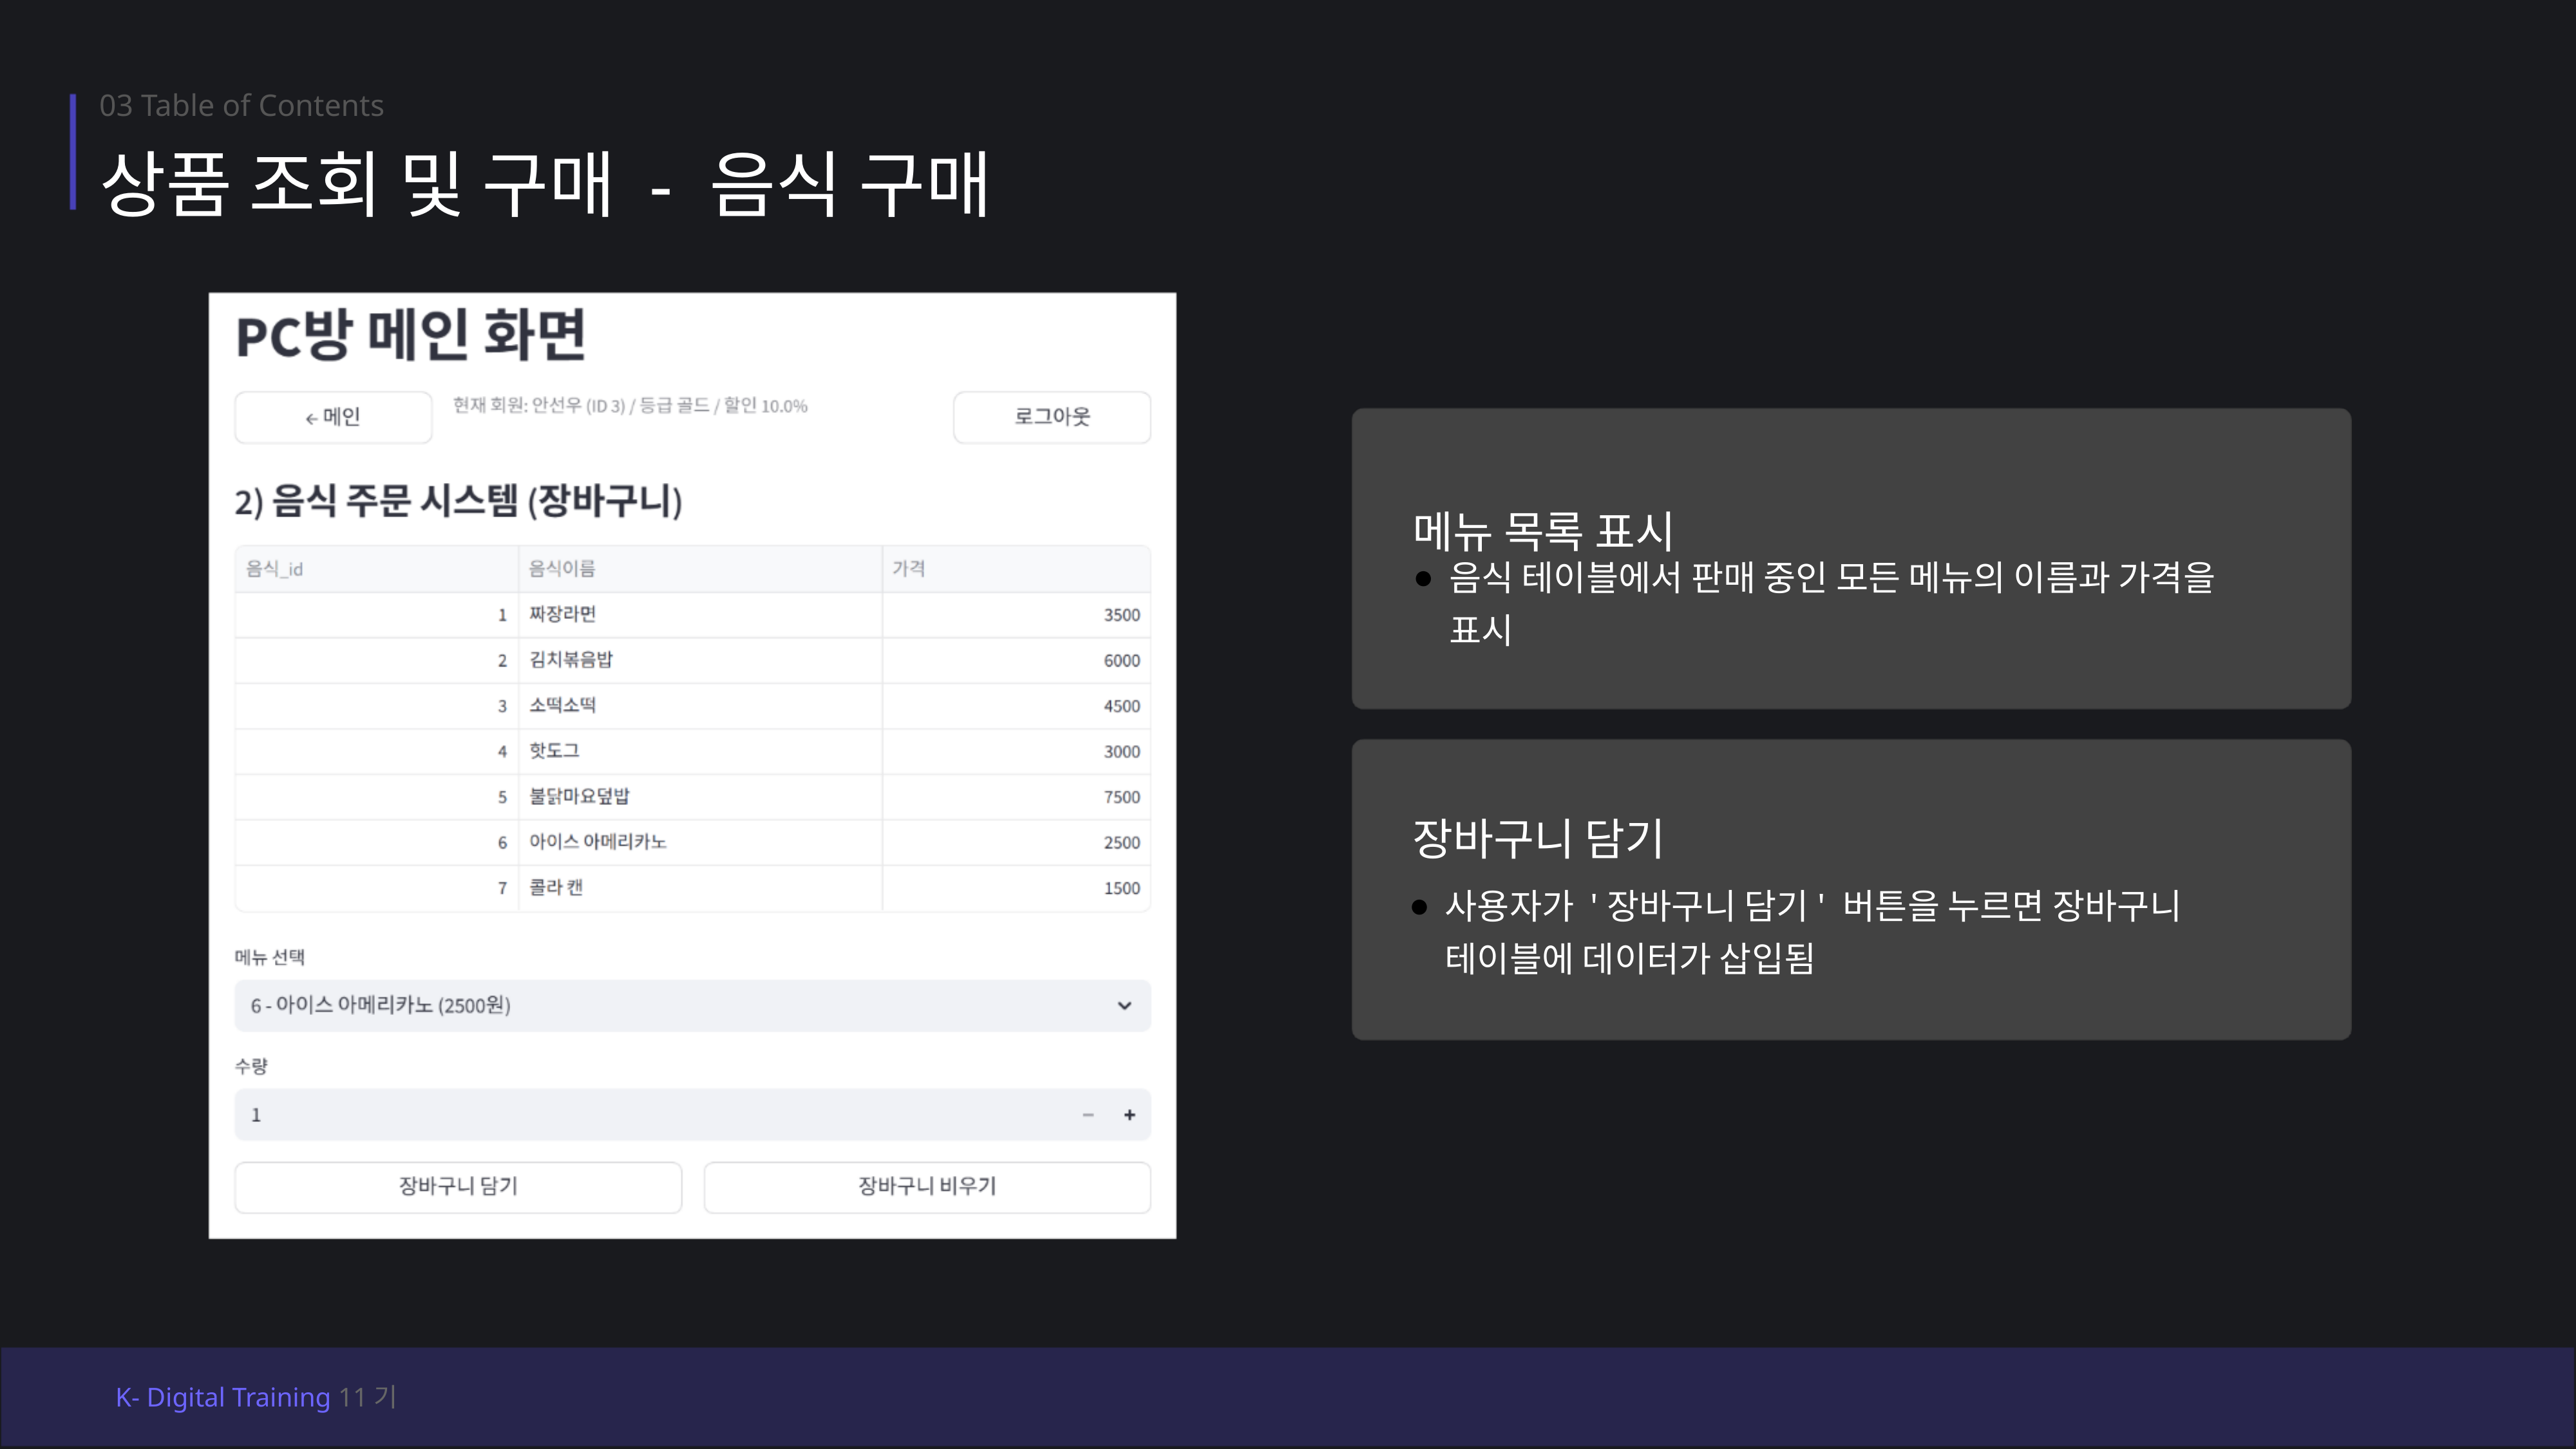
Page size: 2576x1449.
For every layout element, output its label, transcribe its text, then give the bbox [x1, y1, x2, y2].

picture [1350, 406, 2354, 712]
picture [0, 1345, 2576, 1449]
text_box 상품 조회 및 구매 - 음식 구매 [99, 124, 1095, 227]
picture [207, 290, 1179, 1242]
text_box 03 Table of Contents [99, 84, 505, 124]
picture [1350, 737, 2354, 1043]
picture [68, 92, 79, 213]
